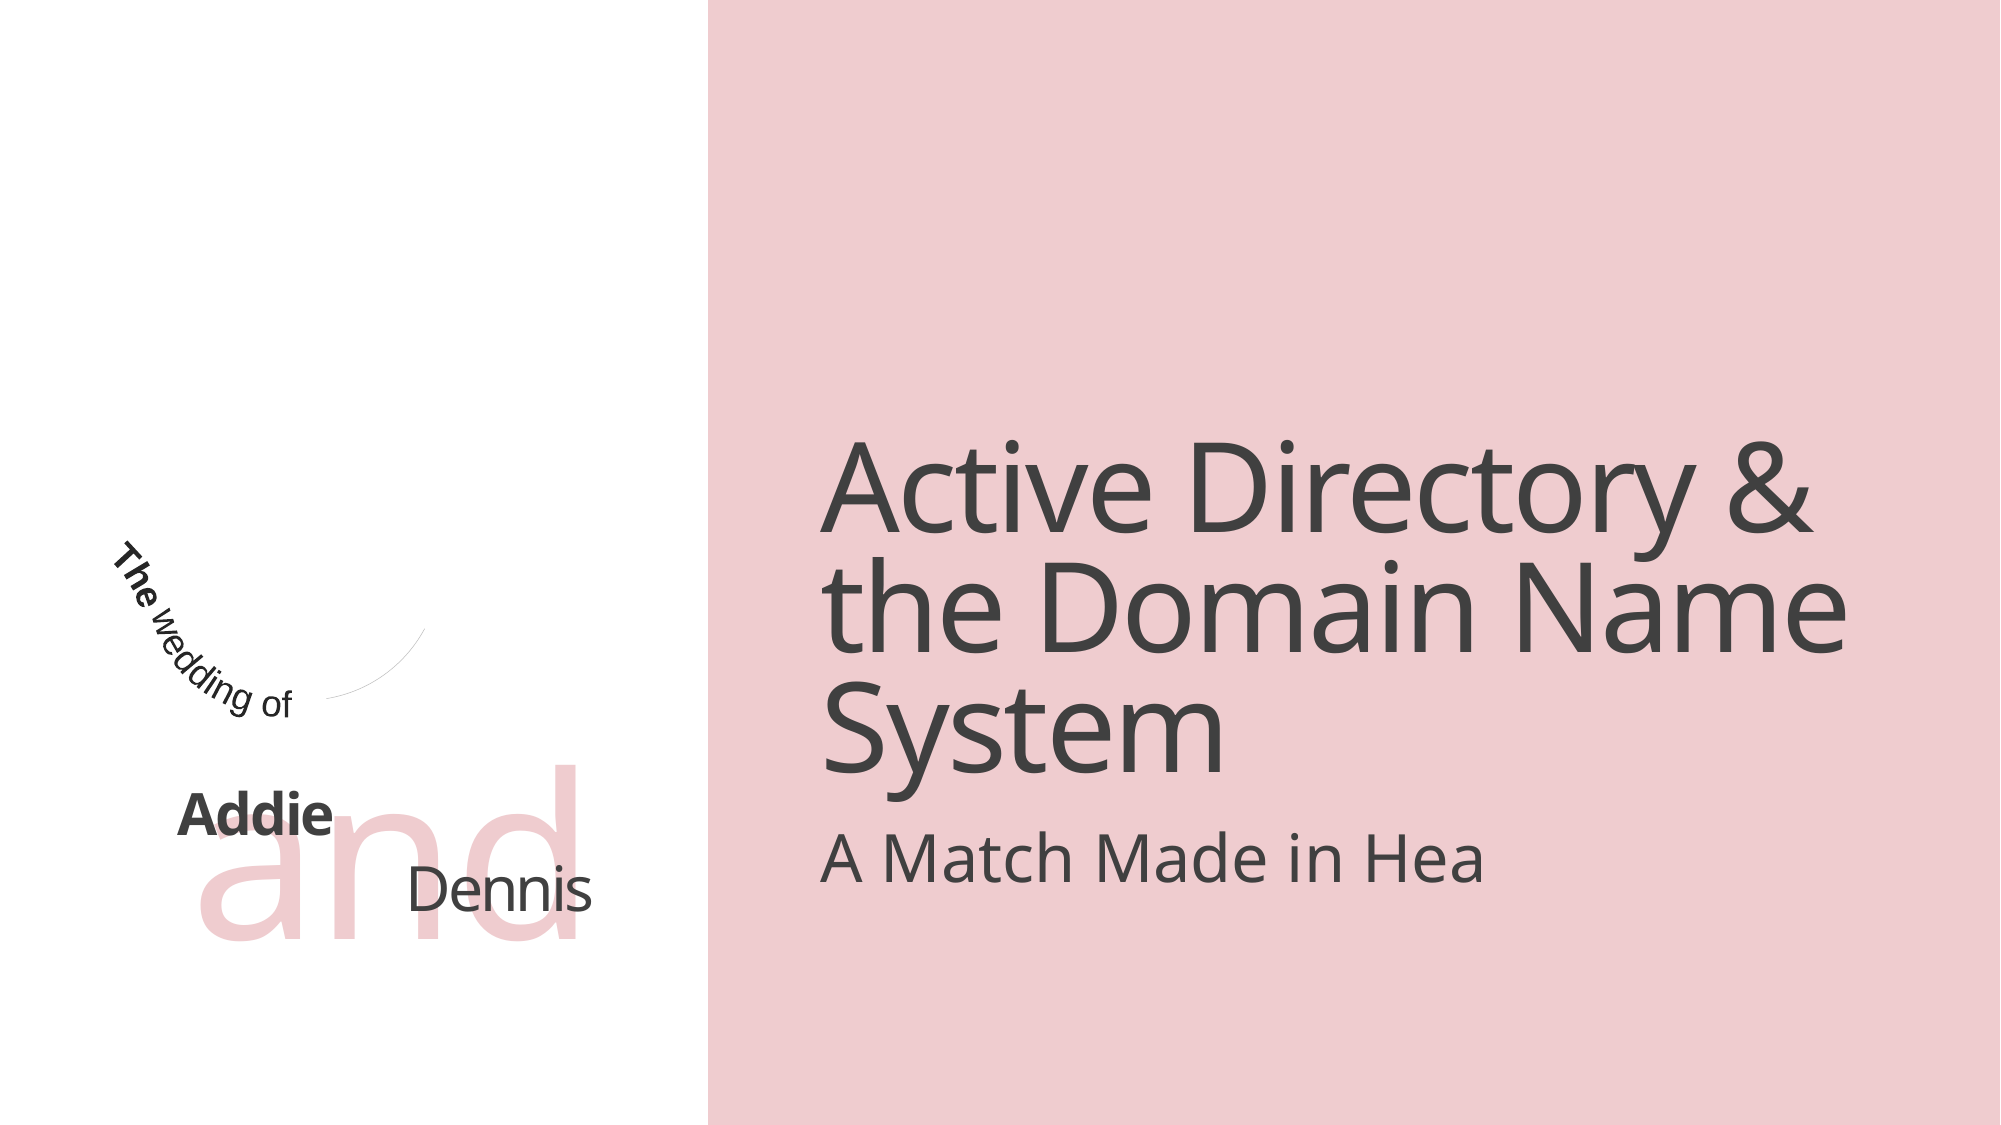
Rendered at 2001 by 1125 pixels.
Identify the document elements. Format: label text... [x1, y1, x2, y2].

title Active Directory & the Domain Name System [820, 404, 1888, 797]
list Dennis [290, 872, 595, 980]
subtitle A Match Made in Hea [820, 831, 1888, 980]
list Addie [162, 734, 533, 853]
